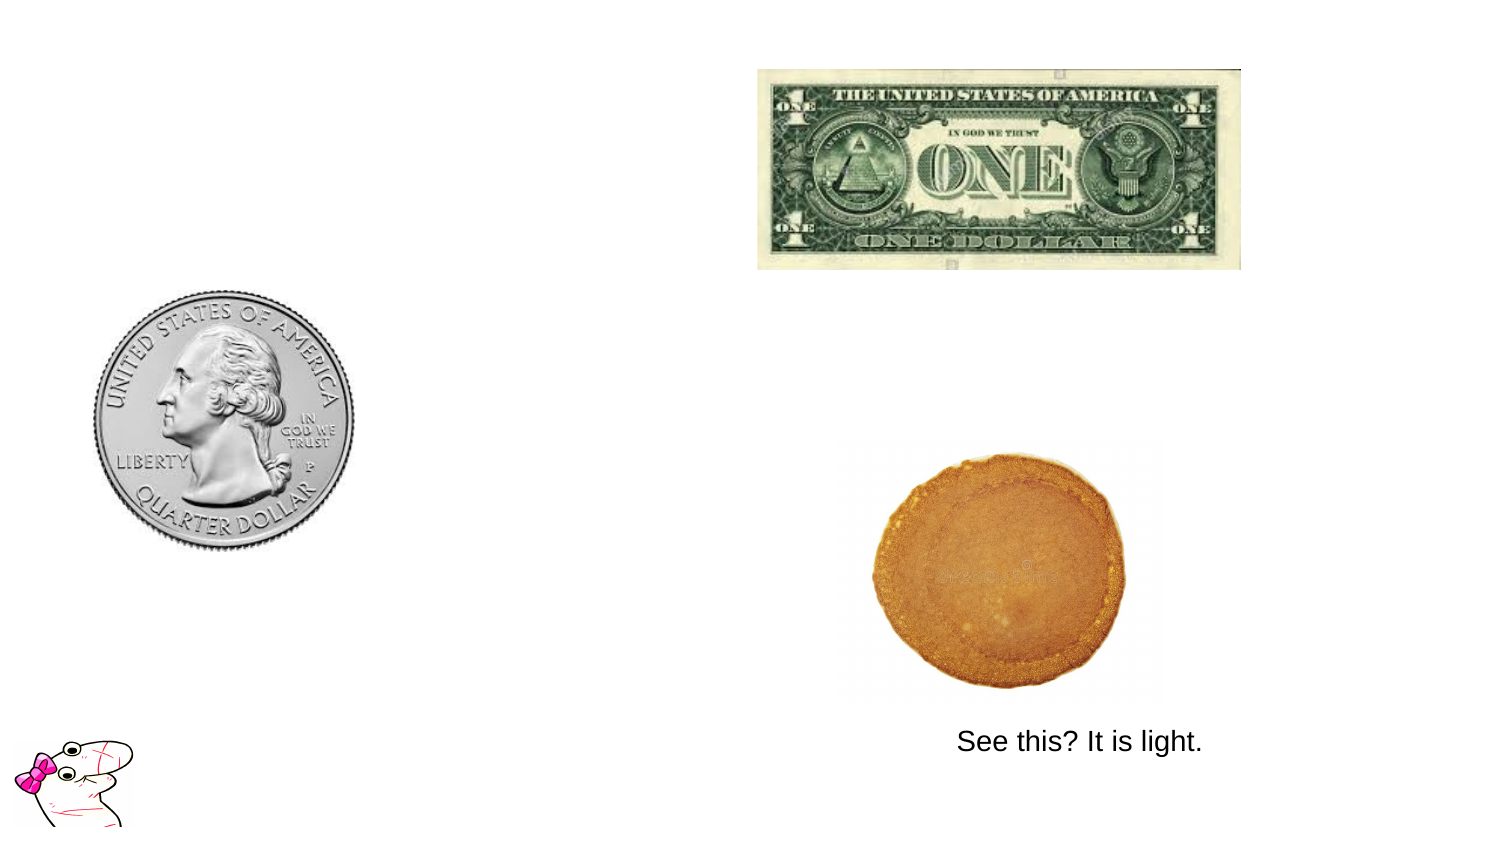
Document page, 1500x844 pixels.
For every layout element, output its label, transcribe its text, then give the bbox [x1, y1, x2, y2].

picture [757, 69, 1241, 270]
picture [92, 289, 356, 553]
text_box See this? It is light. [941, 707, 1332, 773]
picture [834, 436, 1164, 705]
picture [14, 739, 134, 827]
